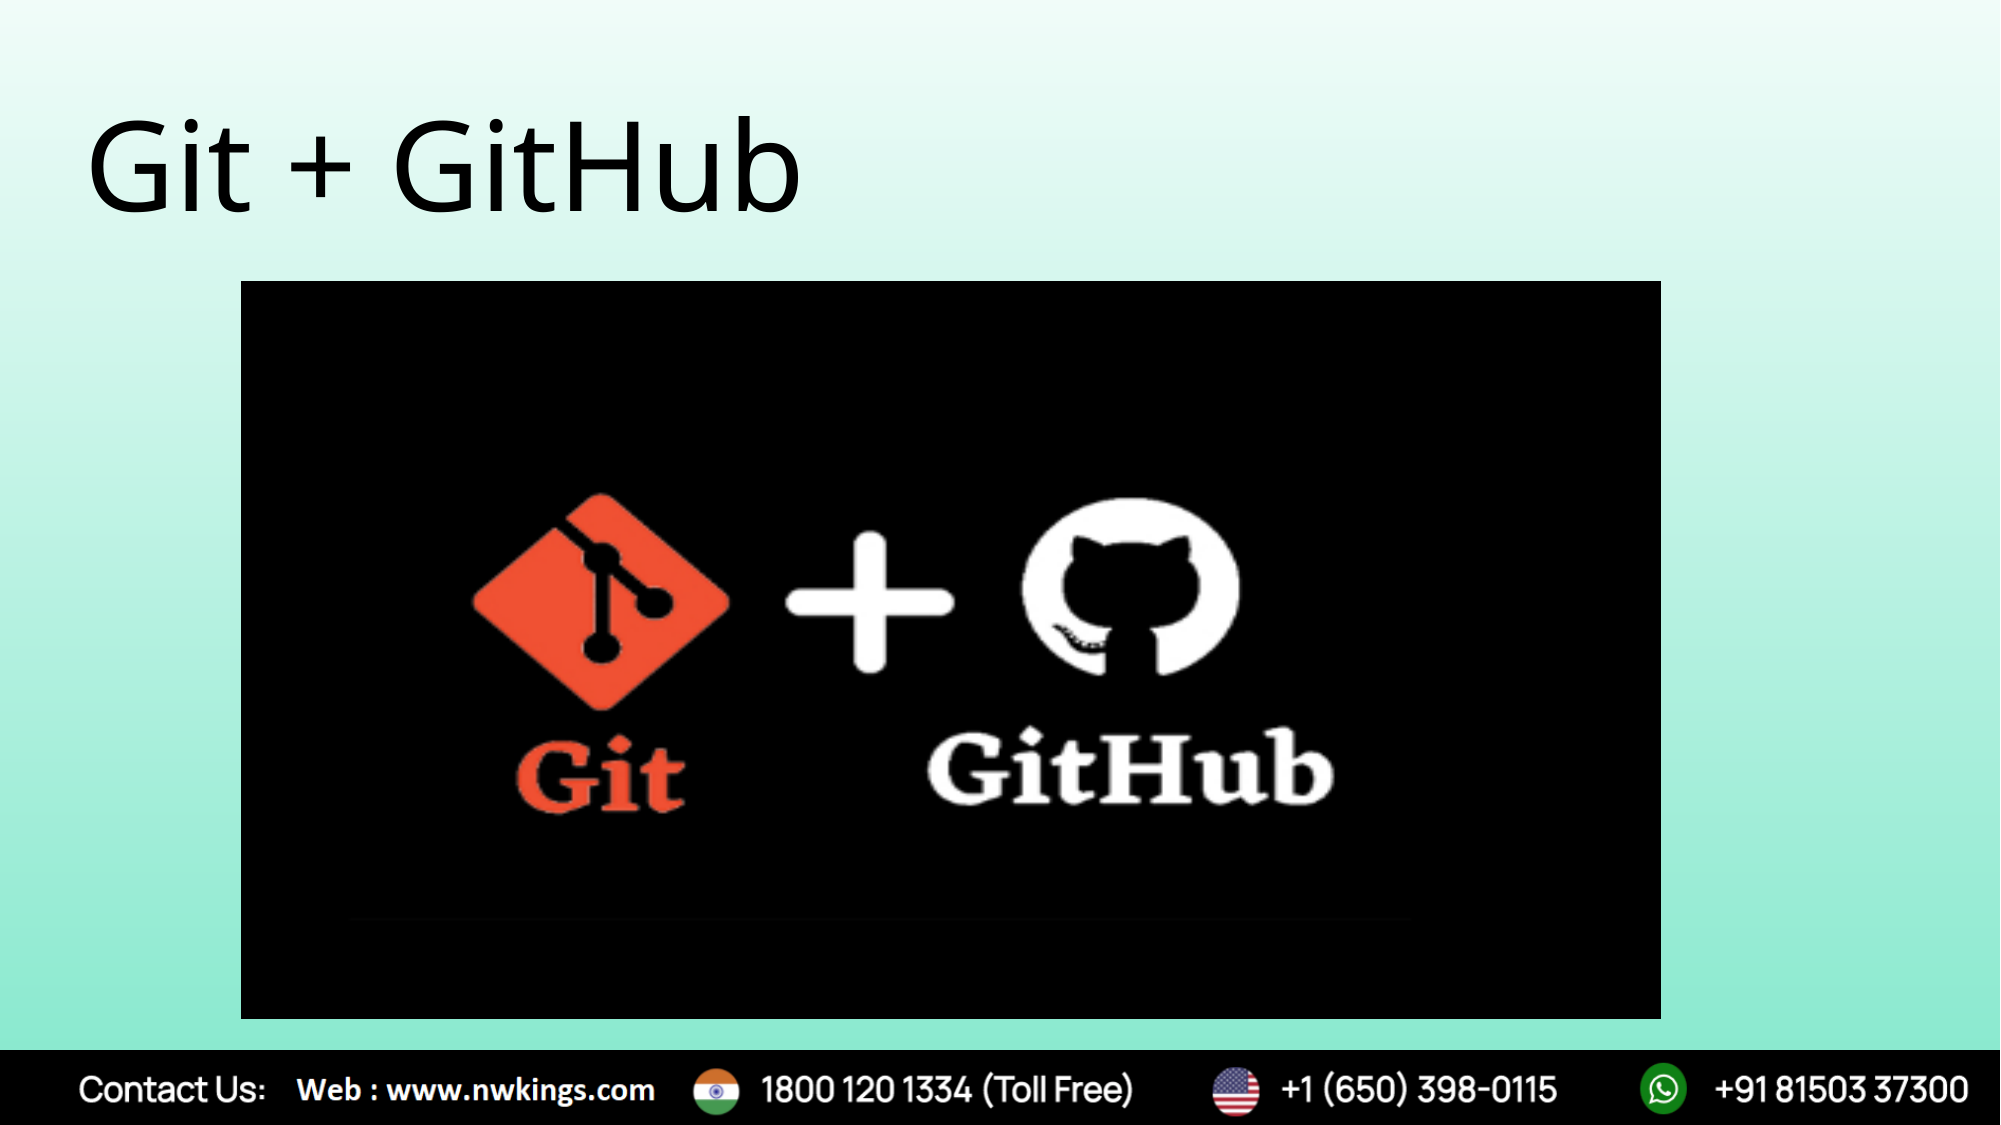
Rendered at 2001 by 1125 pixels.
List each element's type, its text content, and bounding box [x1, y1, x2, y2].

title Git + GitHub [69, 57, 1795, 246]
picture [0, 1050, 2000, 1125]
picture [241, 281, 1661, 1019]
